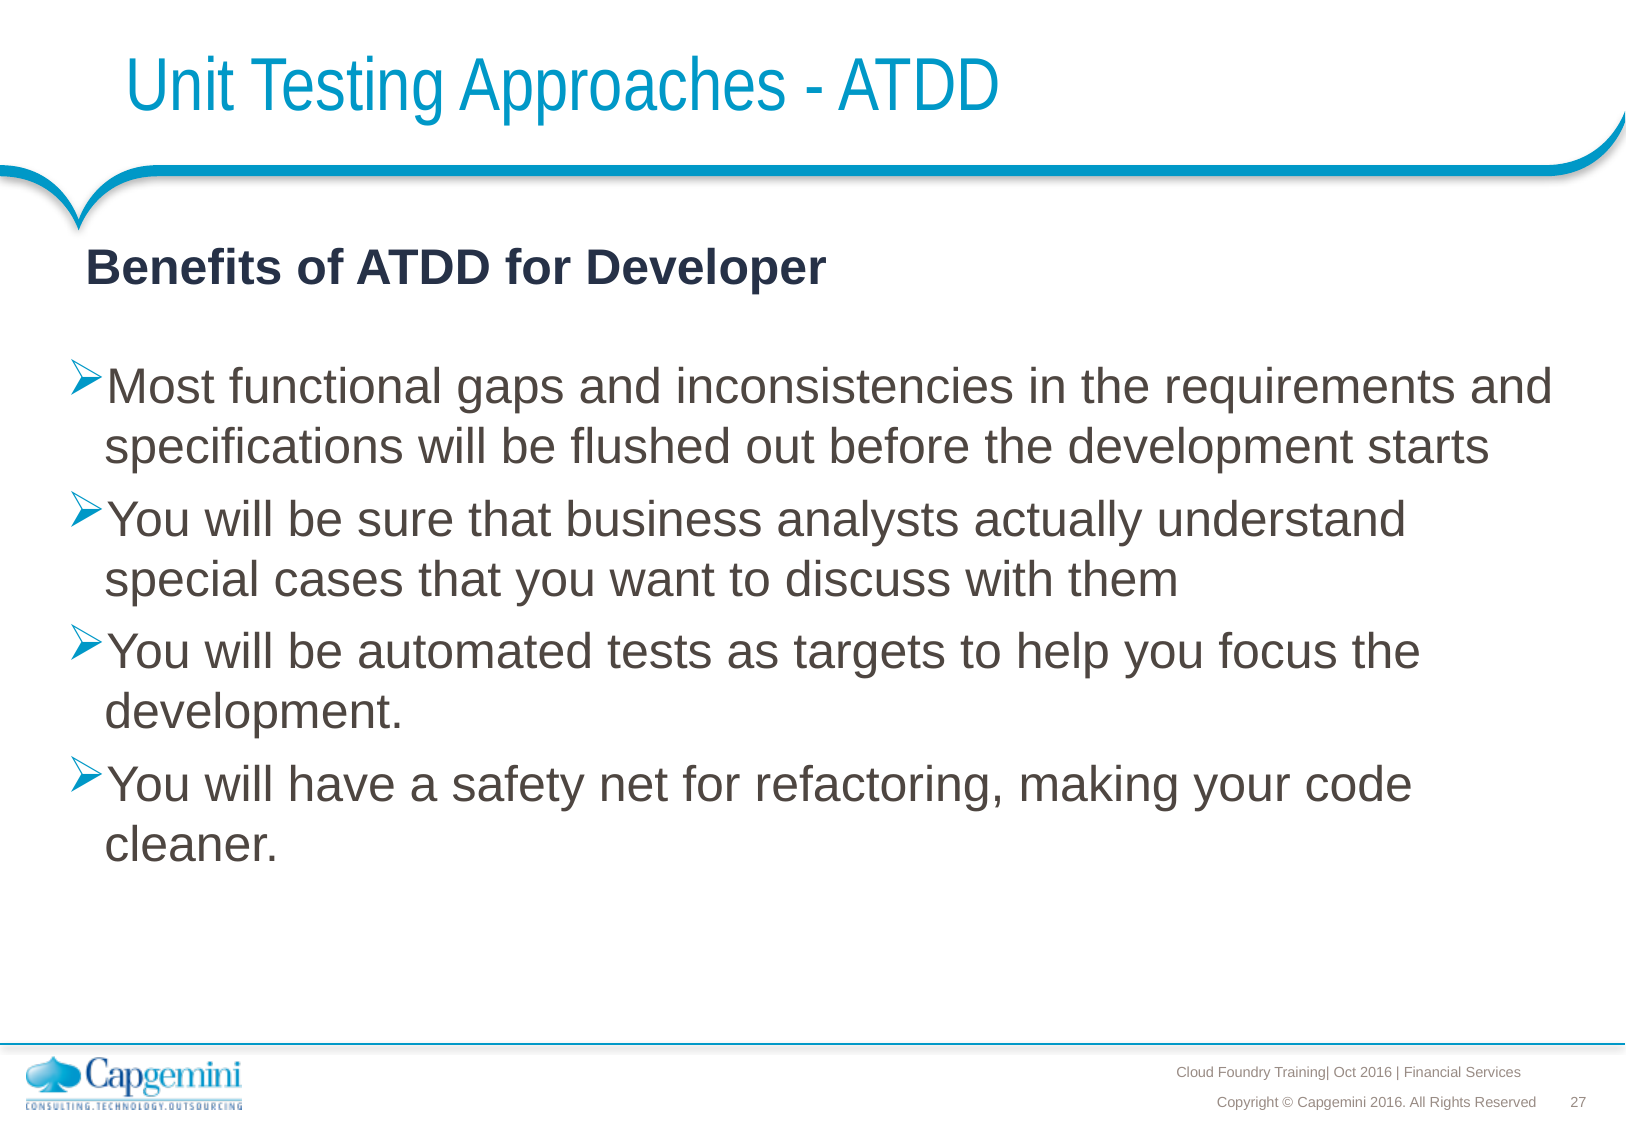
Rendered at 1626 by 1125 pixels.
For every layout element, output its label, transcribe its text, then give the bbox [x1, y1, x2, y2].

text_box Benefits of ATDD for Developer [70, 227, 843, 302]
picture [26, 1056, 66, 1110]
title Unit Testing Approaches - ATDD [76, 0, 1427, 161]
list Most functional gaps and inconsistencies in the requirements and specifications will be flushed out before the development starts You will be sure that business analysts actually understand special cases that you want to discuss with them You will be automated tests as targets to help you focus the development. You will have a safety net for refactoring, making your code cleaner. [66, 341, 1587, 1125]
